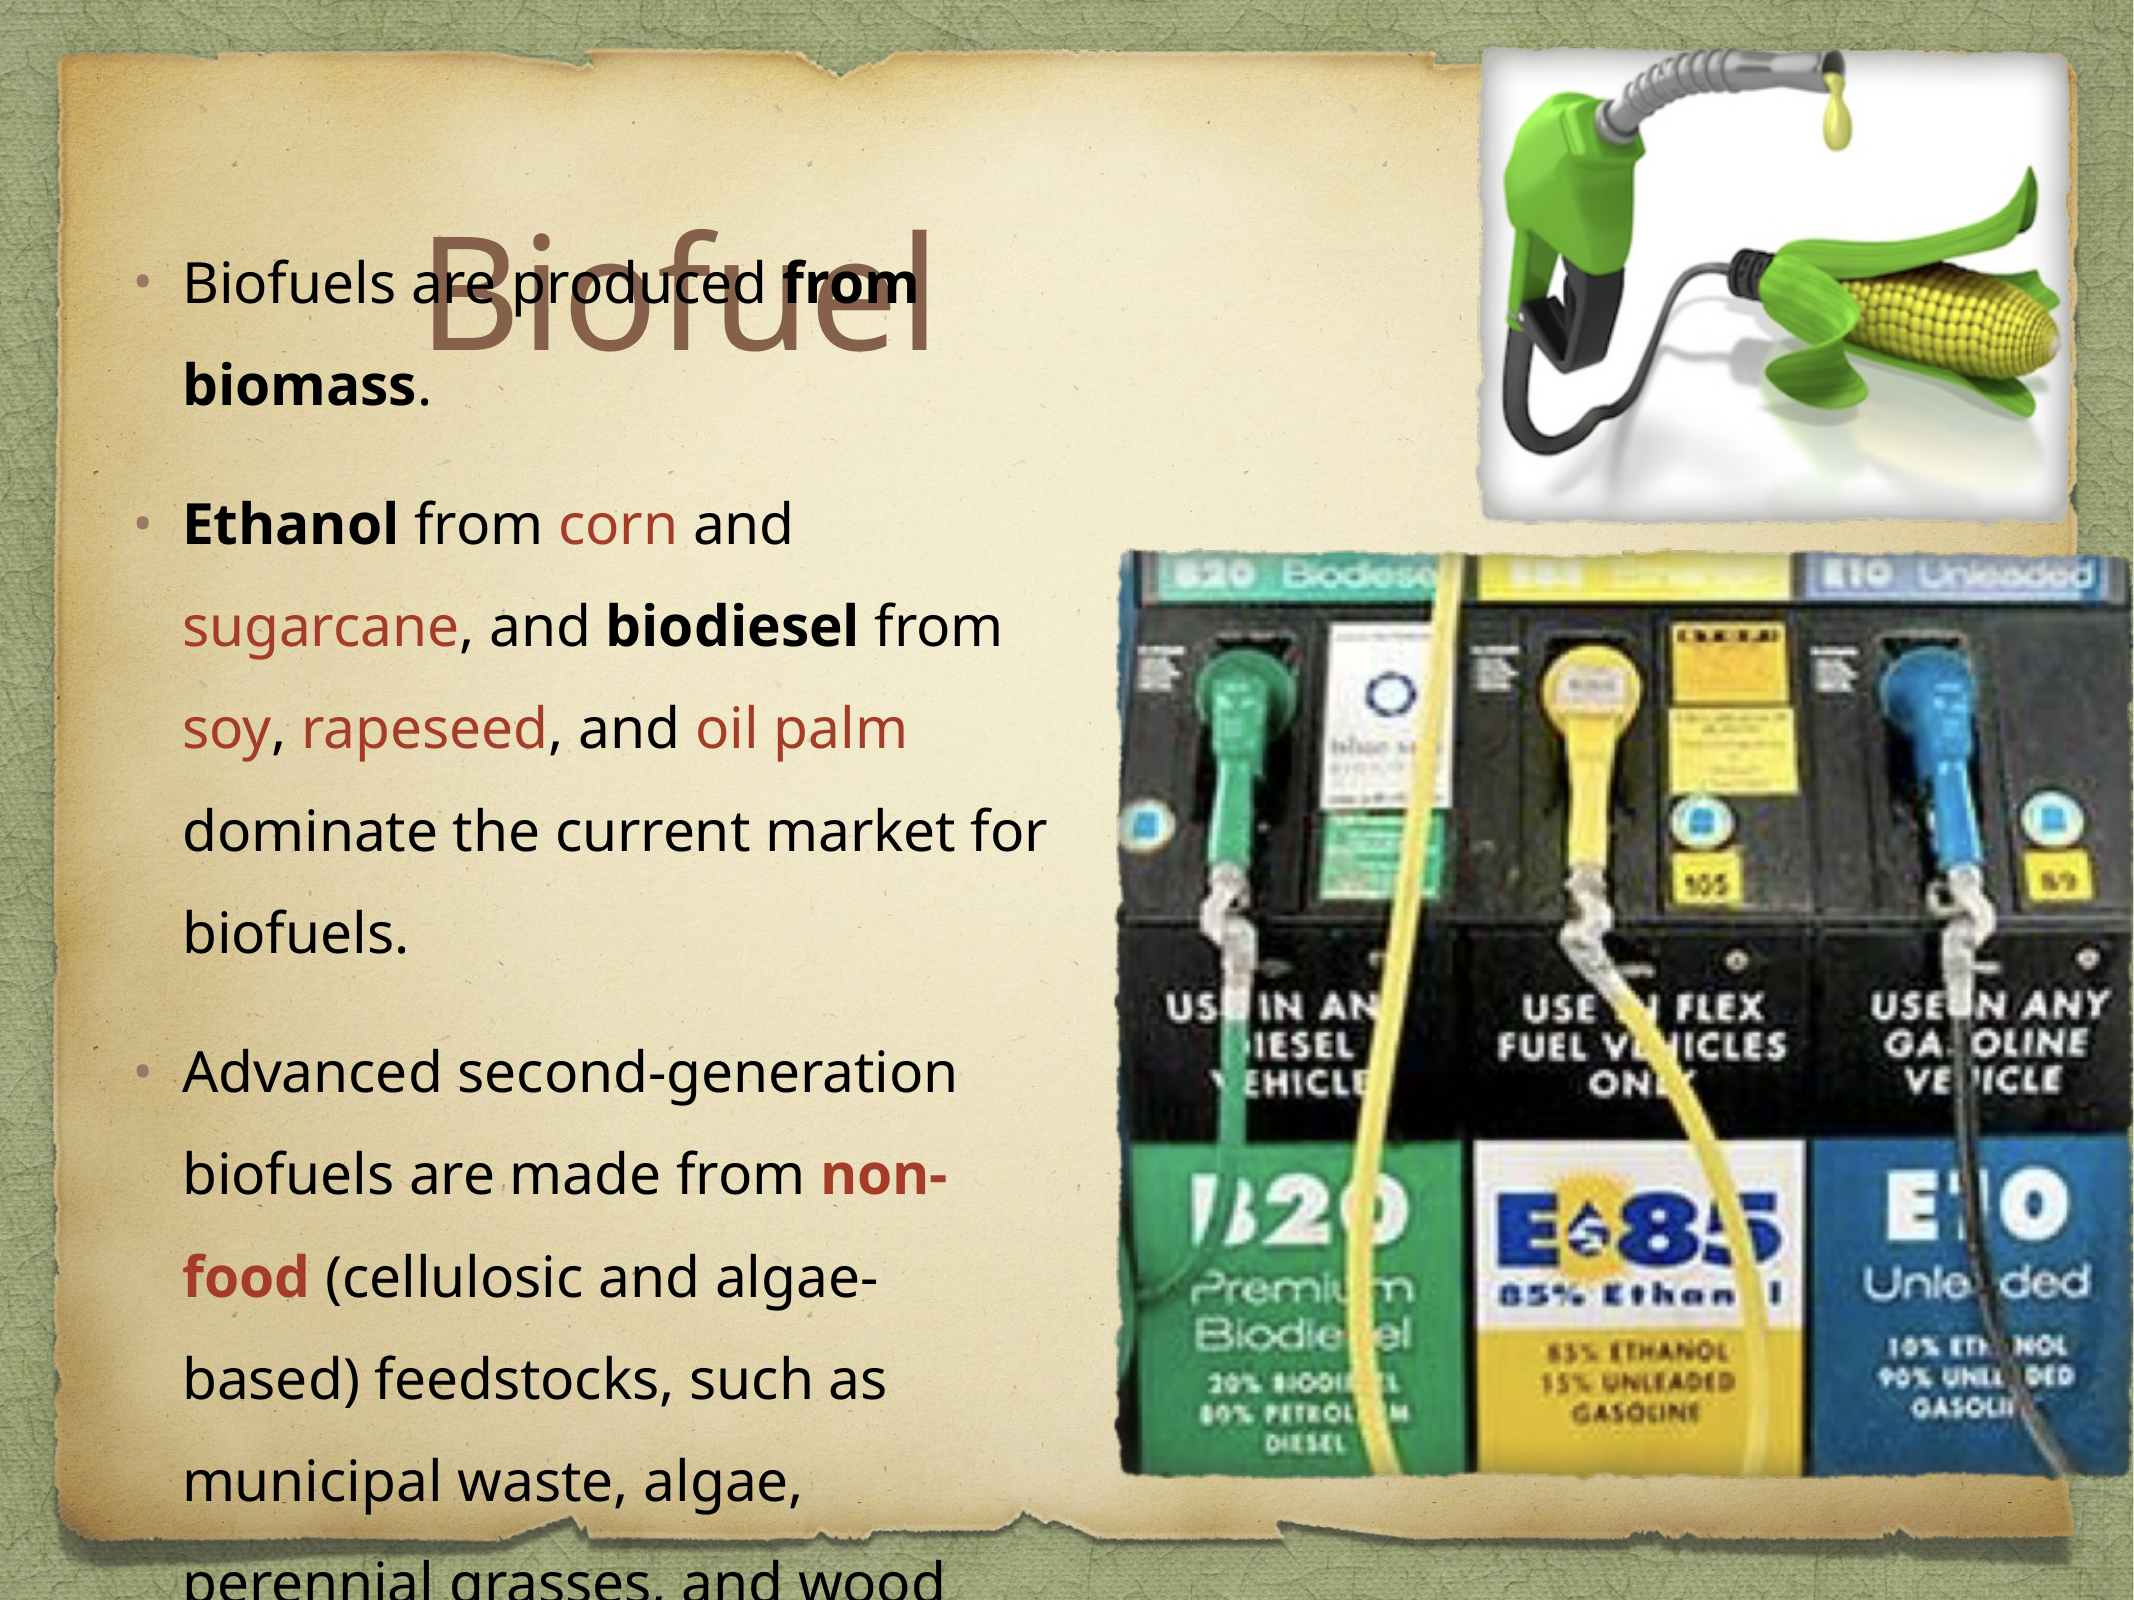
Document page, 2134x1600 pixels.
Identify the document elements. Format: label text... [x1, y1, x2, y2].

title Biofuel [180, 93, 1178, 482]
picture [0, 0, 2134, 1600]
list Biofuels are produced from biomass. Ethanol from corn and sugarcane, and biodiesel from soy, rapeseed, and oil palm dominate the current market for biofuels. Advanced second-generation biofuels are made from non-food (cellulosic and algae-based) feedstocks, such as municipal waste, algae, perennial grasses, and wood chips. [125, 443, 1065, 1486]
